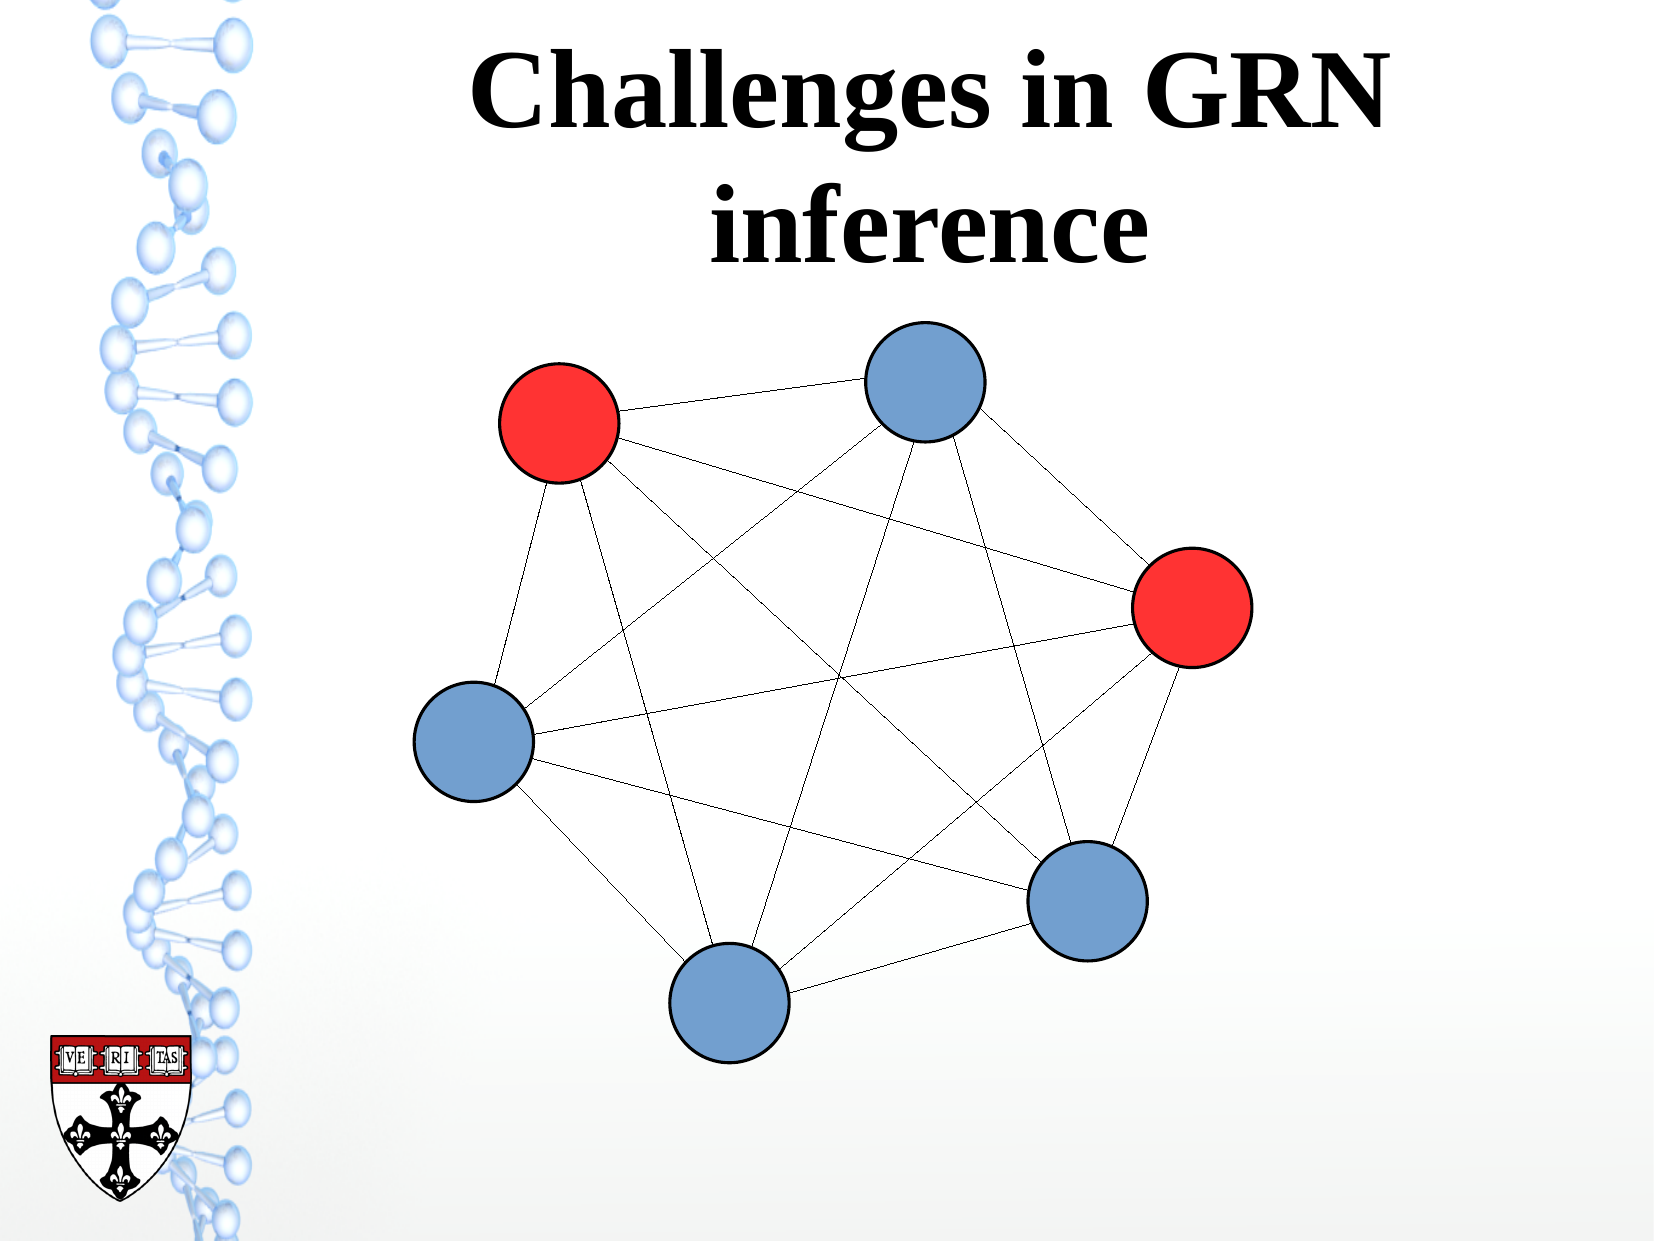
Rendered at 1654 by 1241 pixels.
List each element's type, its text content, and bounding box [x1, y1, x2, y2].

text_box [1132, 548, 1252, 668]
text_box [414, 682, 534, 802]
text_box Challenges in GRN inference [265, 24, 1595, 275]
text_box [669, 943, 790, 1063]
text_box [1027, 841, 1148, 961]
text_box [865, 322, 986, 442]
picture [0, 0, 1654, 1241]
text_box [499, 363, 619, 484]
